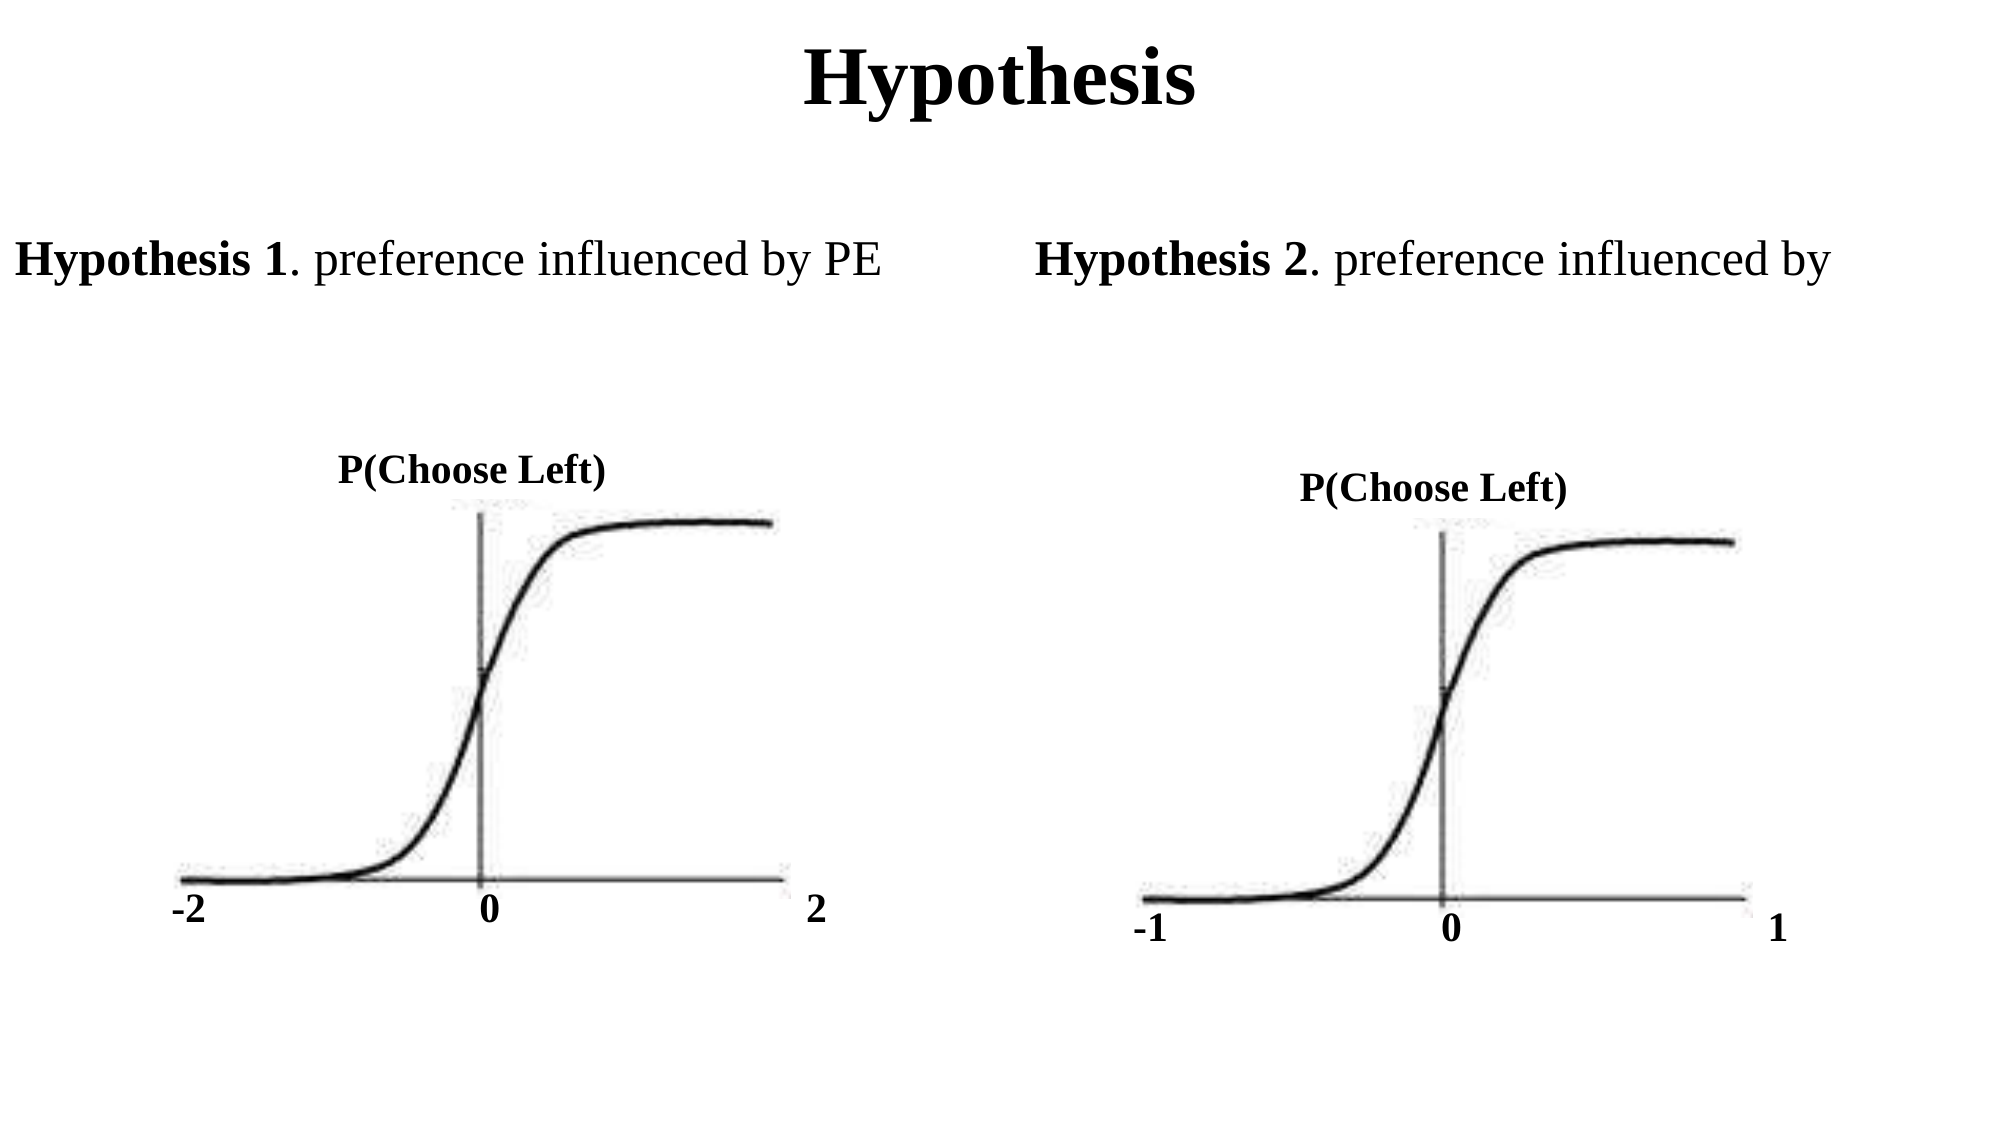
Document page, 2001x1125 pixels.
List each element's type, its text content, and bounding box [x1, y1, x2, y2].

picture [123, 499, 792, 899]
text_box -1 [1118, 918, 1184, 957]
text_box -2 [156, 899, 222, 939]
picture [1085, 518, 1753, 918]
text_box 2 [791, 873, 842, 939]
text_box P(Choose Left) [323, 434, 632, 499]
text_box 0 [464, 899, 516, 939]
text_box 0 [1426, 918, 1478, 957]
text_box 1 [1752, 891, 1804, 957]
text_box P(Choose Left) [1284, 452, 1594, 518]
text_box Hypothesis [387, 28, 1613, 115]
